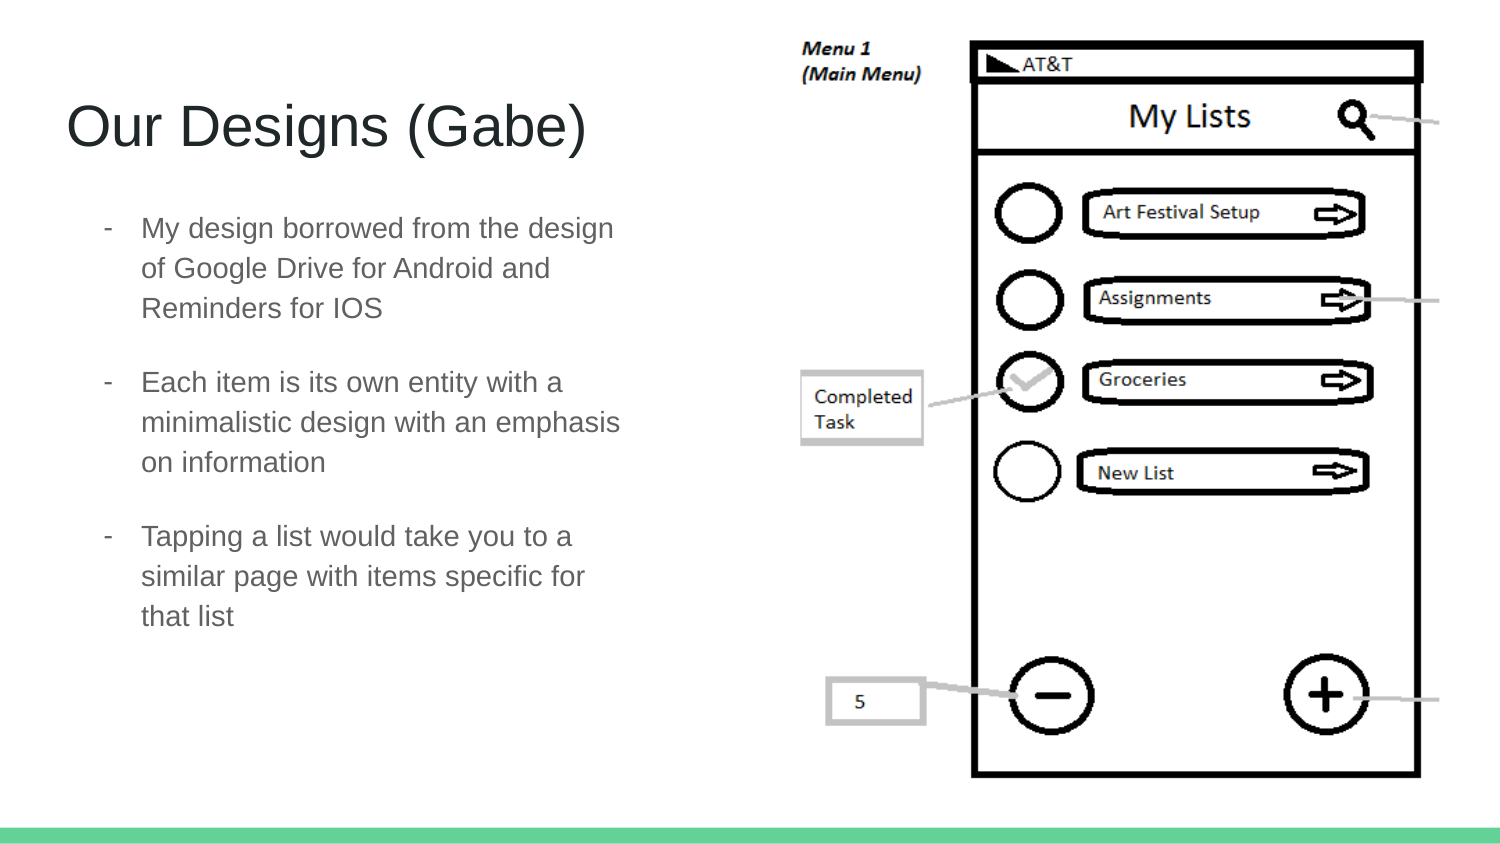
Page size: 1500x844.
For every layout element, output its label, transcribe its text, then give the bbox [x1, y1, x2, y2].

picture [788, 0, 1440, 813]
title Our Designs (Gabe) [51, 72, 783, 167]
title Our Designs (Gabe) [1444, 72, 1449, 167]
list My design borrowed from the design of Google Drive for Android and Reminders for IOS Each item is its own entity with a minimalistic design with an emphasis on information Tapping a list would take you to a similar page with items specific for that list [51, 189, 652, 750]
